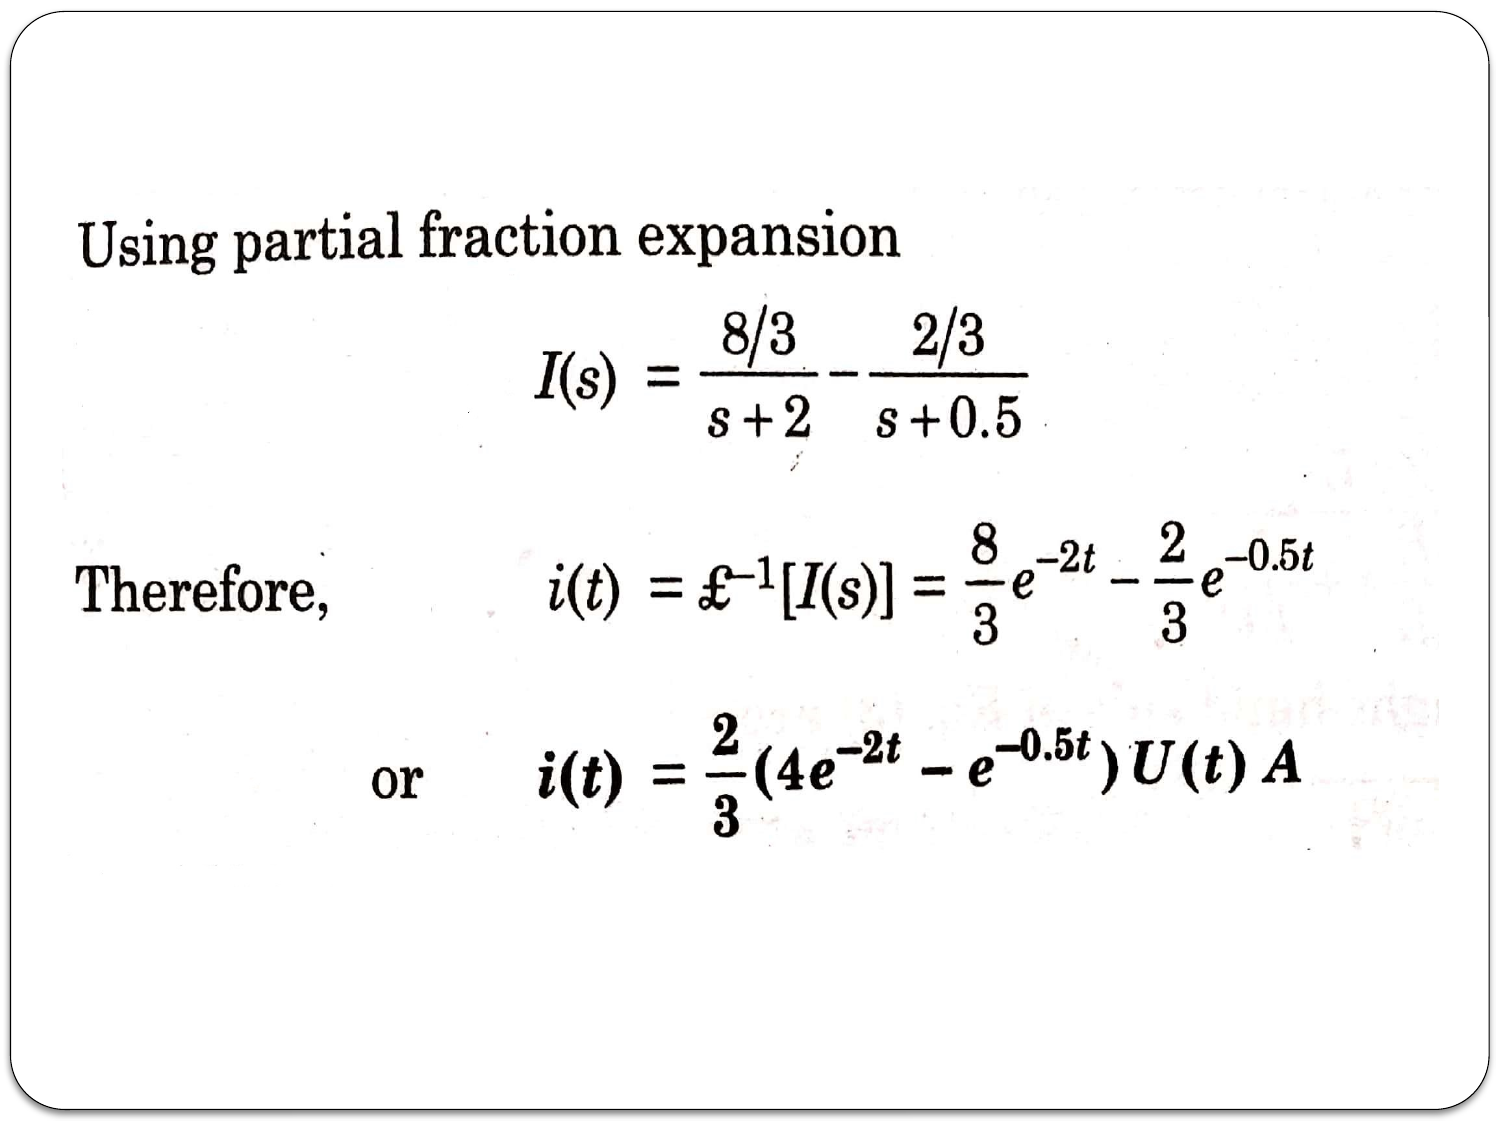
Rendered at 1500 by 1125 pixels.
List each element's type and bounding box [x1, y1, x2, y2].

list [62, 187, 1440, 901]
